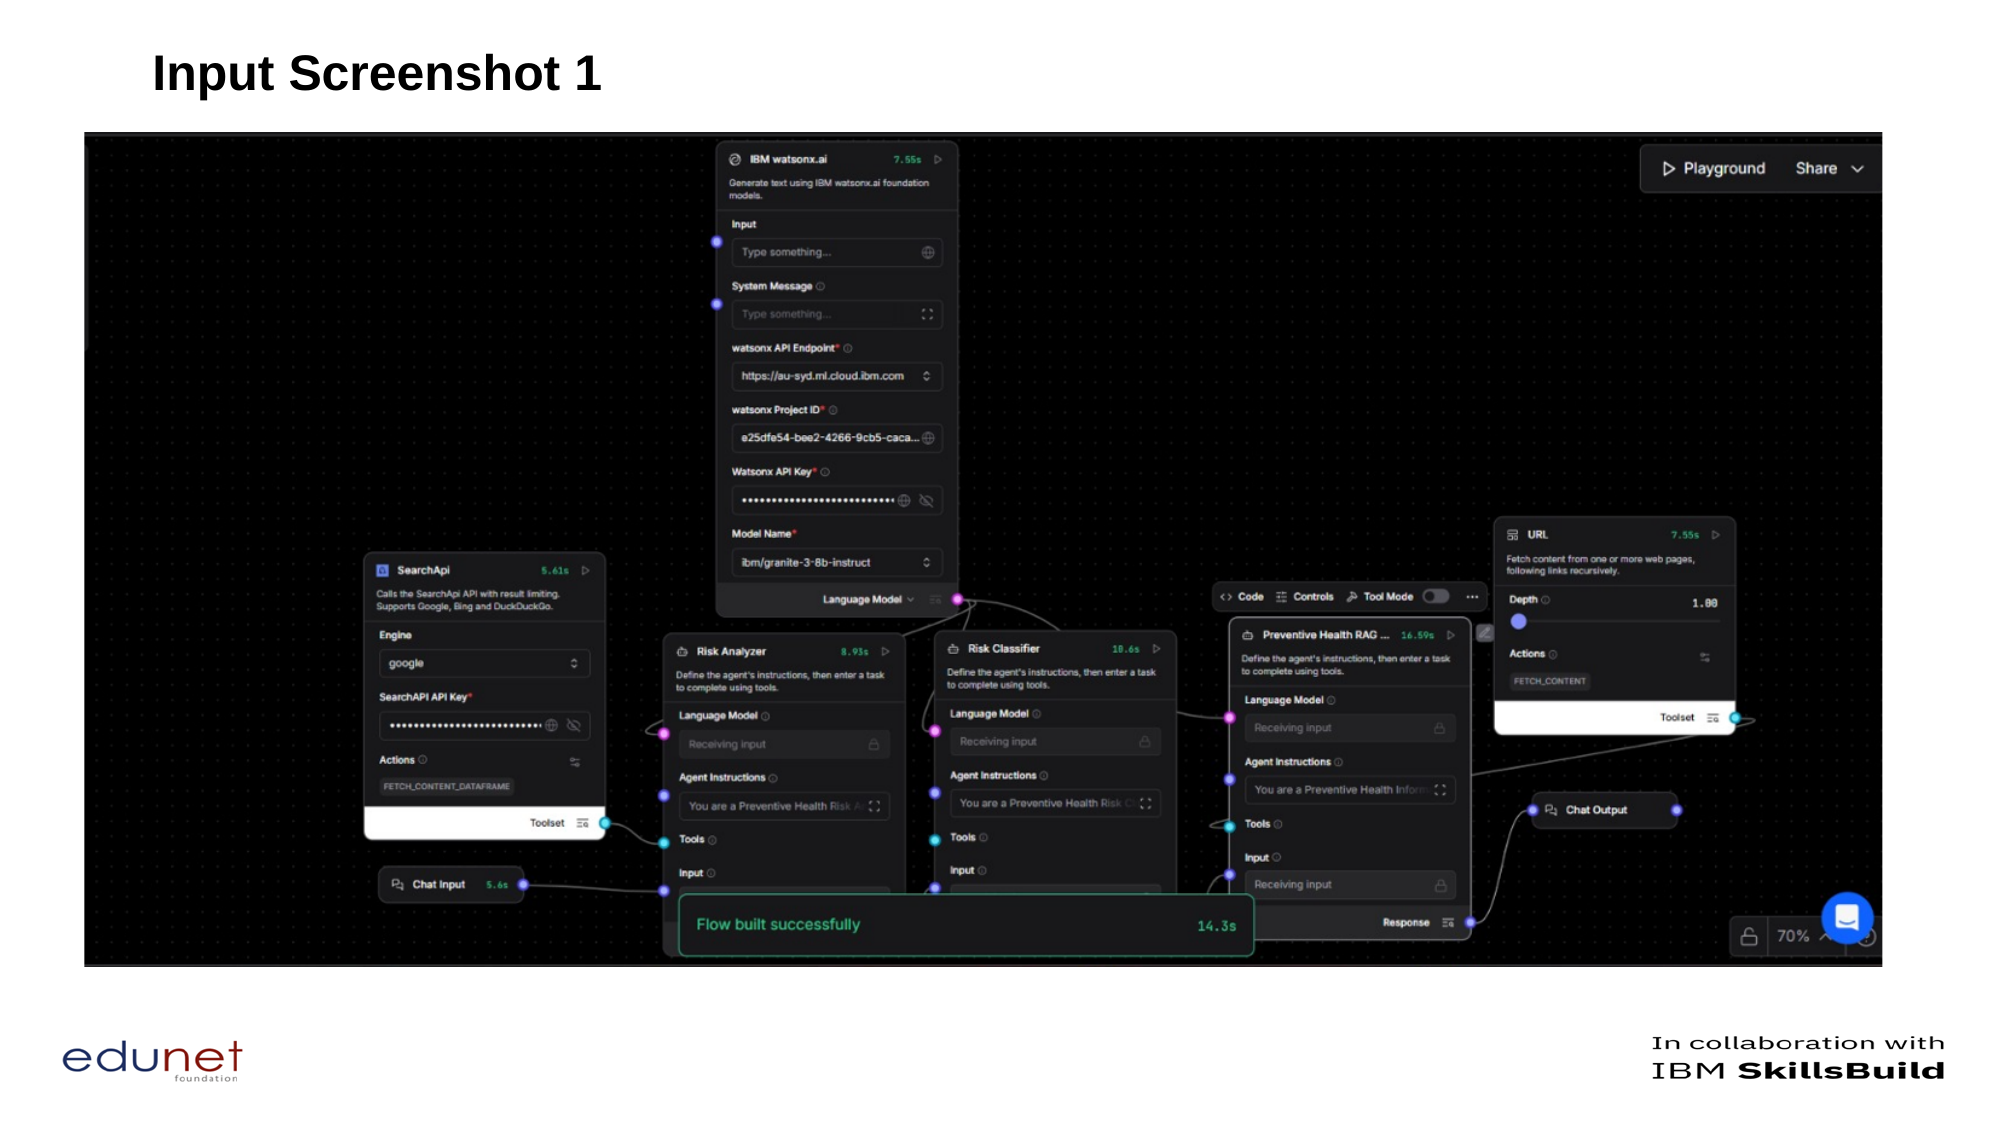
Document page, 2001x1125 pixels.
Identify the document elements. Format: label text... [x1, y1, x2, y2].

text_box Input Screenshot 1 [137, 32, 906, 108]
picture [54, 1035, 1946, 1088]
picture [84, 131, 1883, 968]
